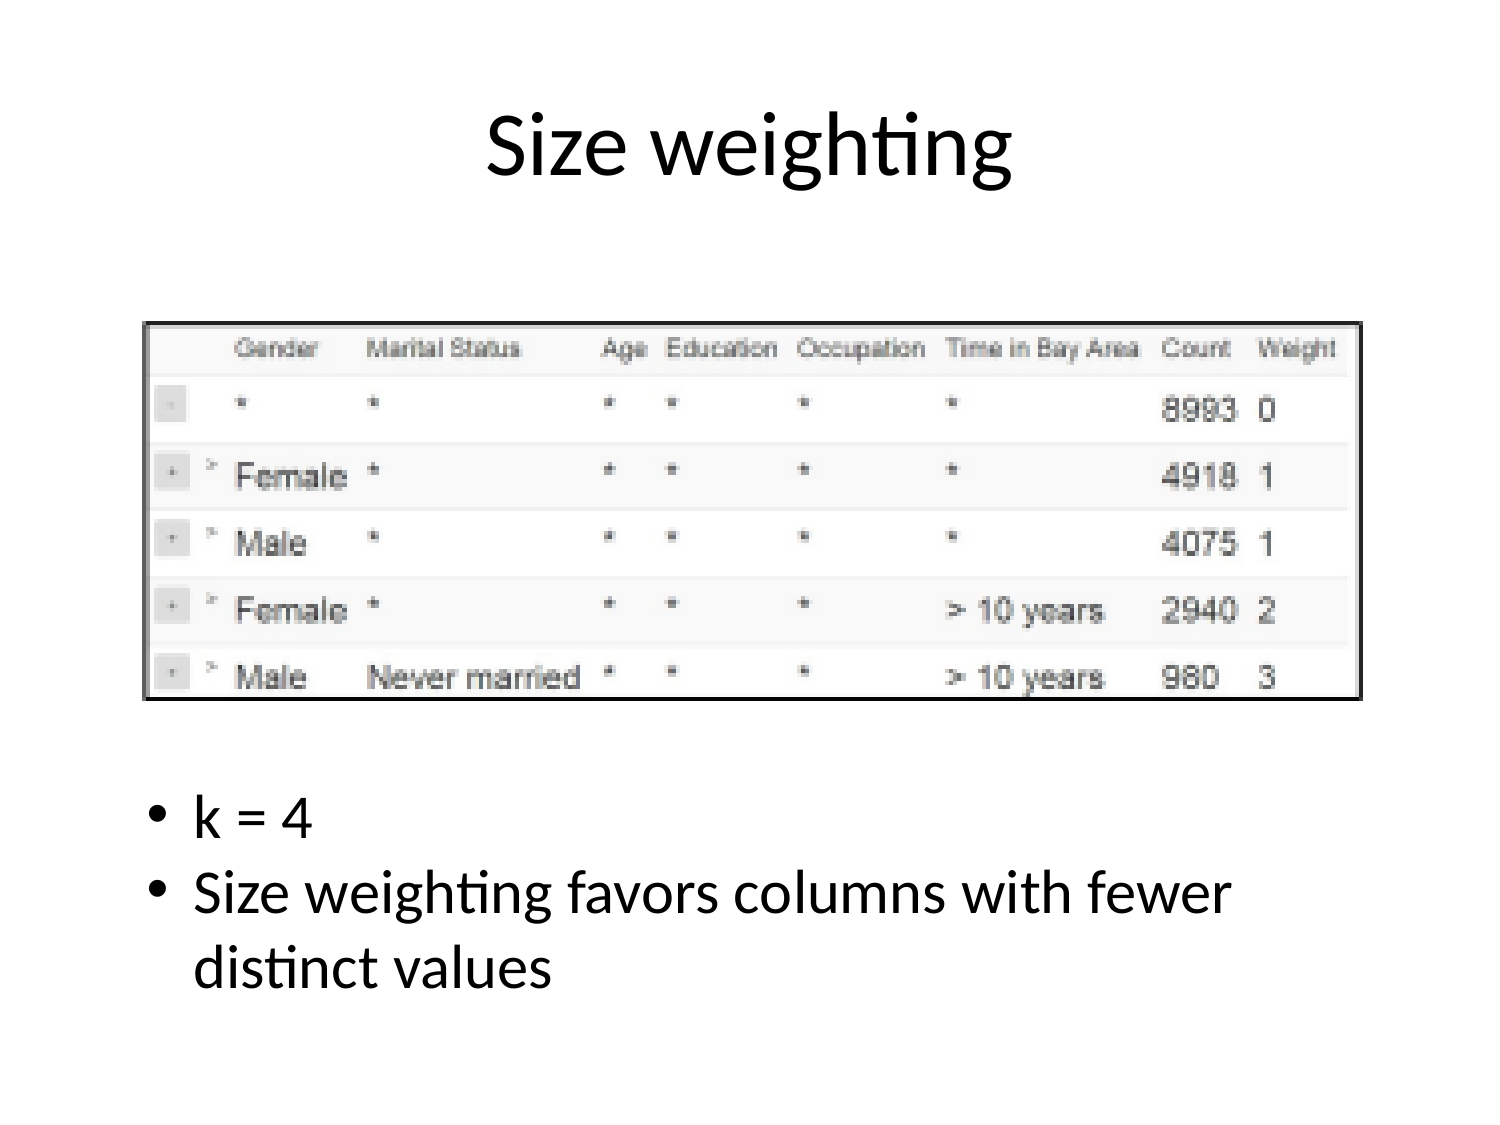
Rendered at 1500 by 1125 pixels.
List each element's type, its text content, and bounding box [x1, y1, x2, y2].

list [131, 312, 1378, 707]
title Size weighting [75, 45, 1425, 233]
text_box k = 4 Size weighting favors columns with fewer distinct values [131, 768, 1355, 1054]
